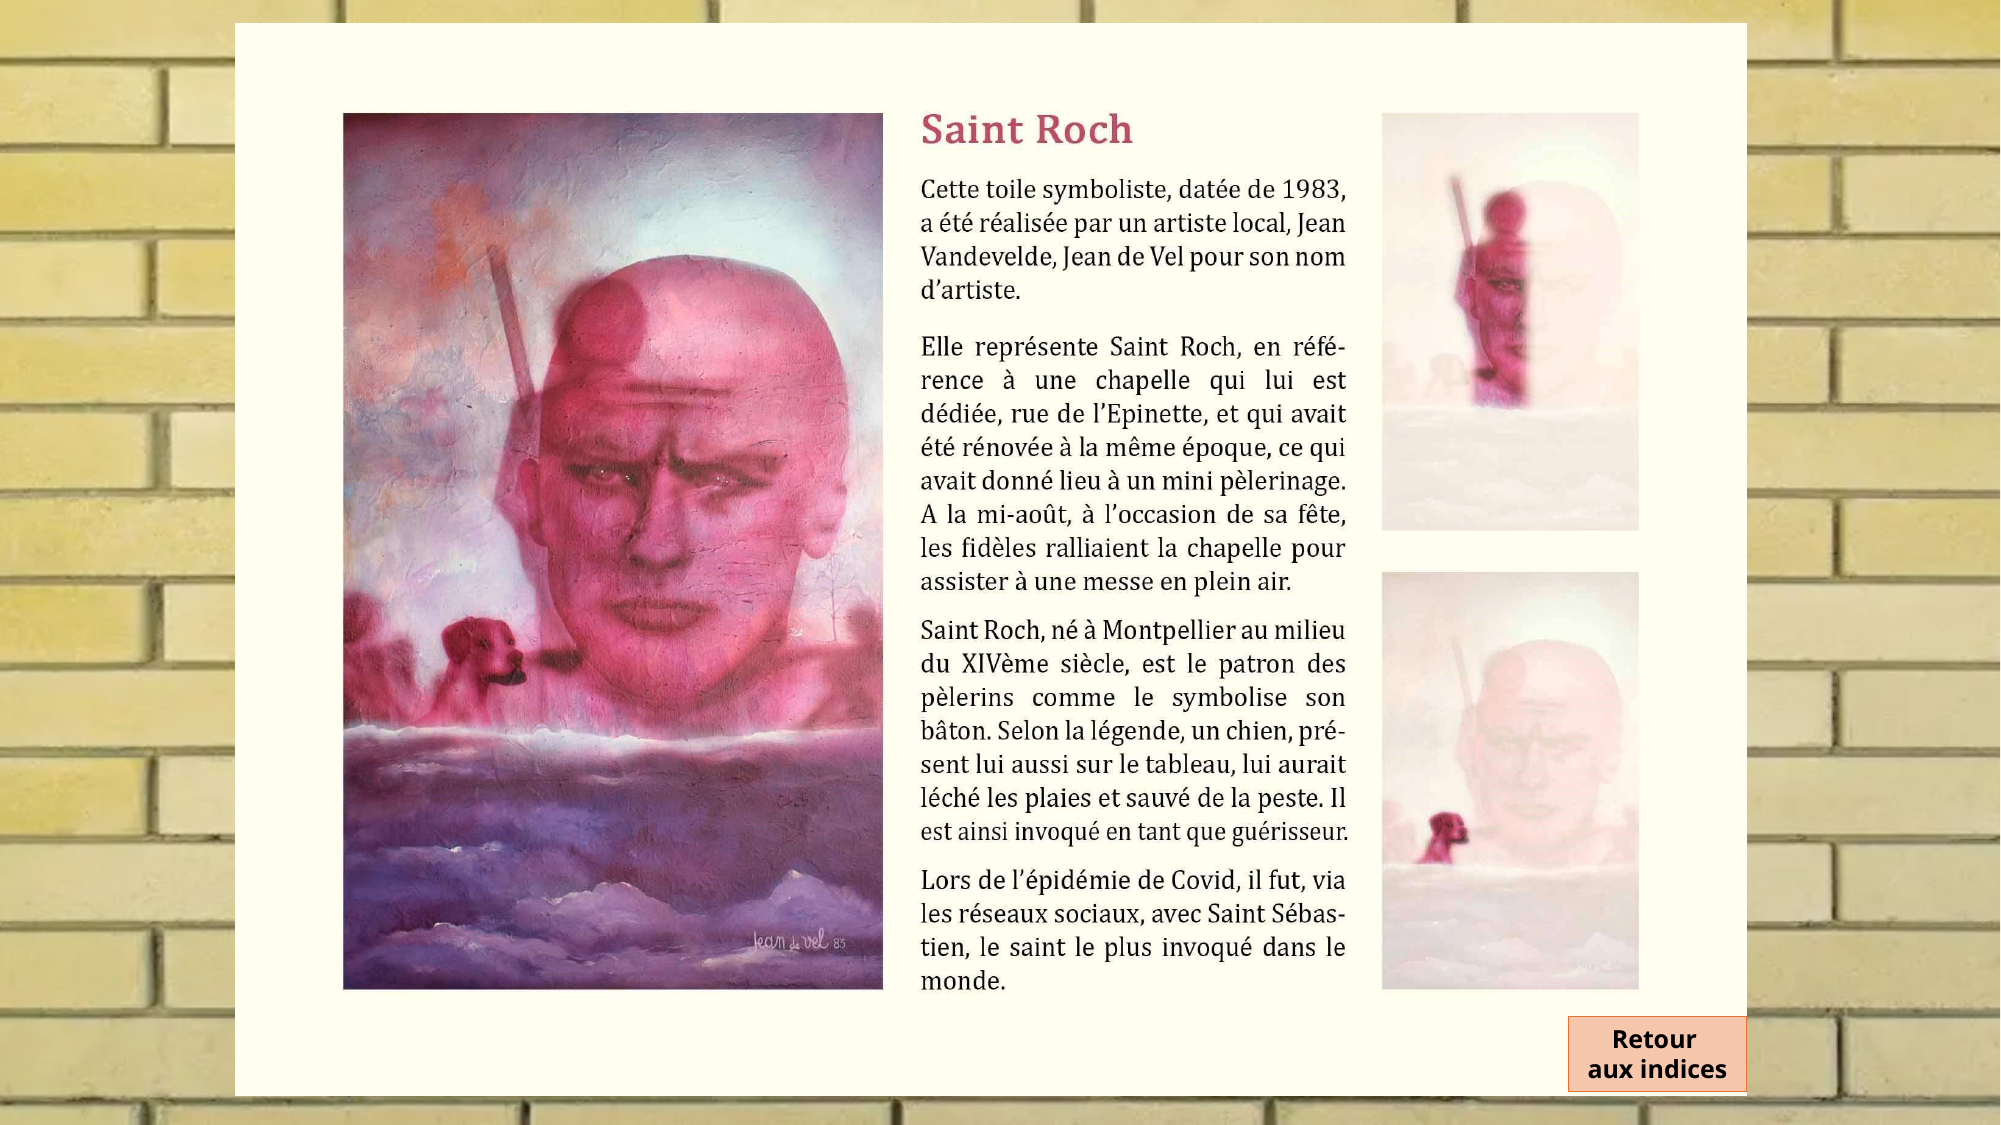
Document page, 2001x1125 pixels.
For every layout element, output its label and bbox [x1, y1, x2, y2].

picture [235, 23, 1747, 1096]
text_box [0, 0, 2000, 1125]
